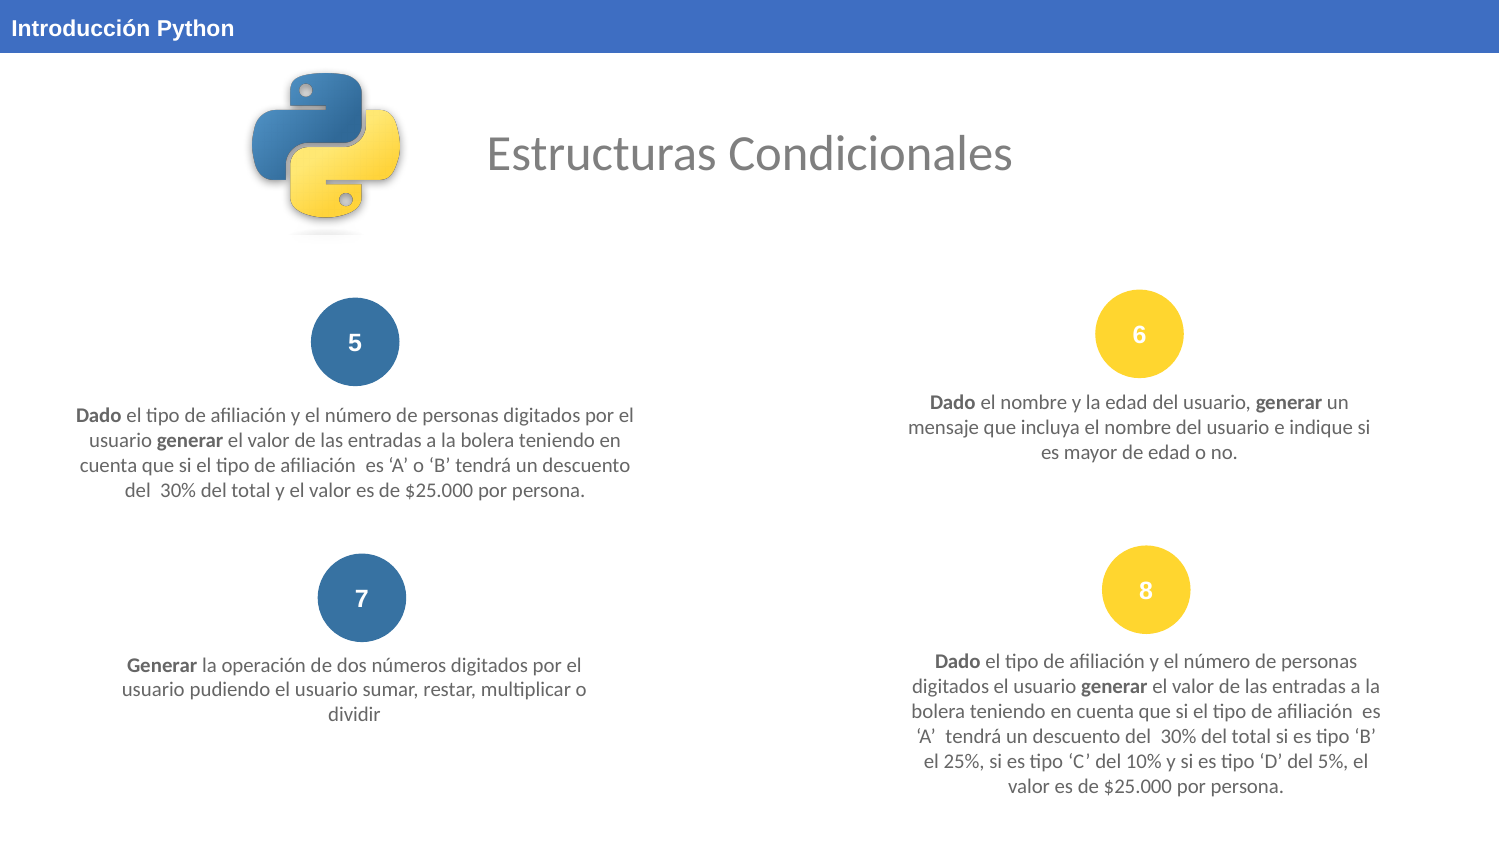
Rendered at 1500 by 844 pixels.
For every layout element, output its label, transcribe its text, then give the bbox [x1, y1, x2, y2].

text_box Generar la operación de dos números digitados por el usuario pudiendo el usuario sumar, restar, multiplicar o dividir [106, 636, 602, 767]
text_box 5 [310, 297, 400, 387]
text_box Dado el tipo de afiliación y el número de personas digitados el usuario generar el valor de las entradas a la bolera teniendo en cuenta que si el tipo de afiliación es ‘A’ tendrá un descuento del 30% del total si es tipo ‘B’ el 25%, si es tipo ‘C’ del 10% y si es tipo ‘D’ del 5%, el valor es de $25.000 por persona. [893, 632, 1399, 813]
text_box Dado el nombre y la edad del usuario, generar un mensaje que incluya el nombre del usuario e indique si es mayor de edad o no. [889, 373, 1390, 479]
text_box 7 [317, 553, 407, 643]
title Estructuras Condicionales [441, 103, 1059, 204]
text_box 6 [1095, 289, 1184, 379]
text_box 8 [1101, 545, 1191, 635]
text_box [0, 0, 1500, 54]
picture [252, 73, 406, 235]
text_box Dado el tipo de afiliación y el número de personas digitados por el usuario generar el valor de las entradas a la bolera teniendo en cuenta que si el tipo de afiliación es ‘A’ o ‘B’ tendrá un descuento del 30% del total y el valor es de $25.000 por persona. [52, 386, 658, 542]
text_box Introducción Python [0, 8, 889, 47]
